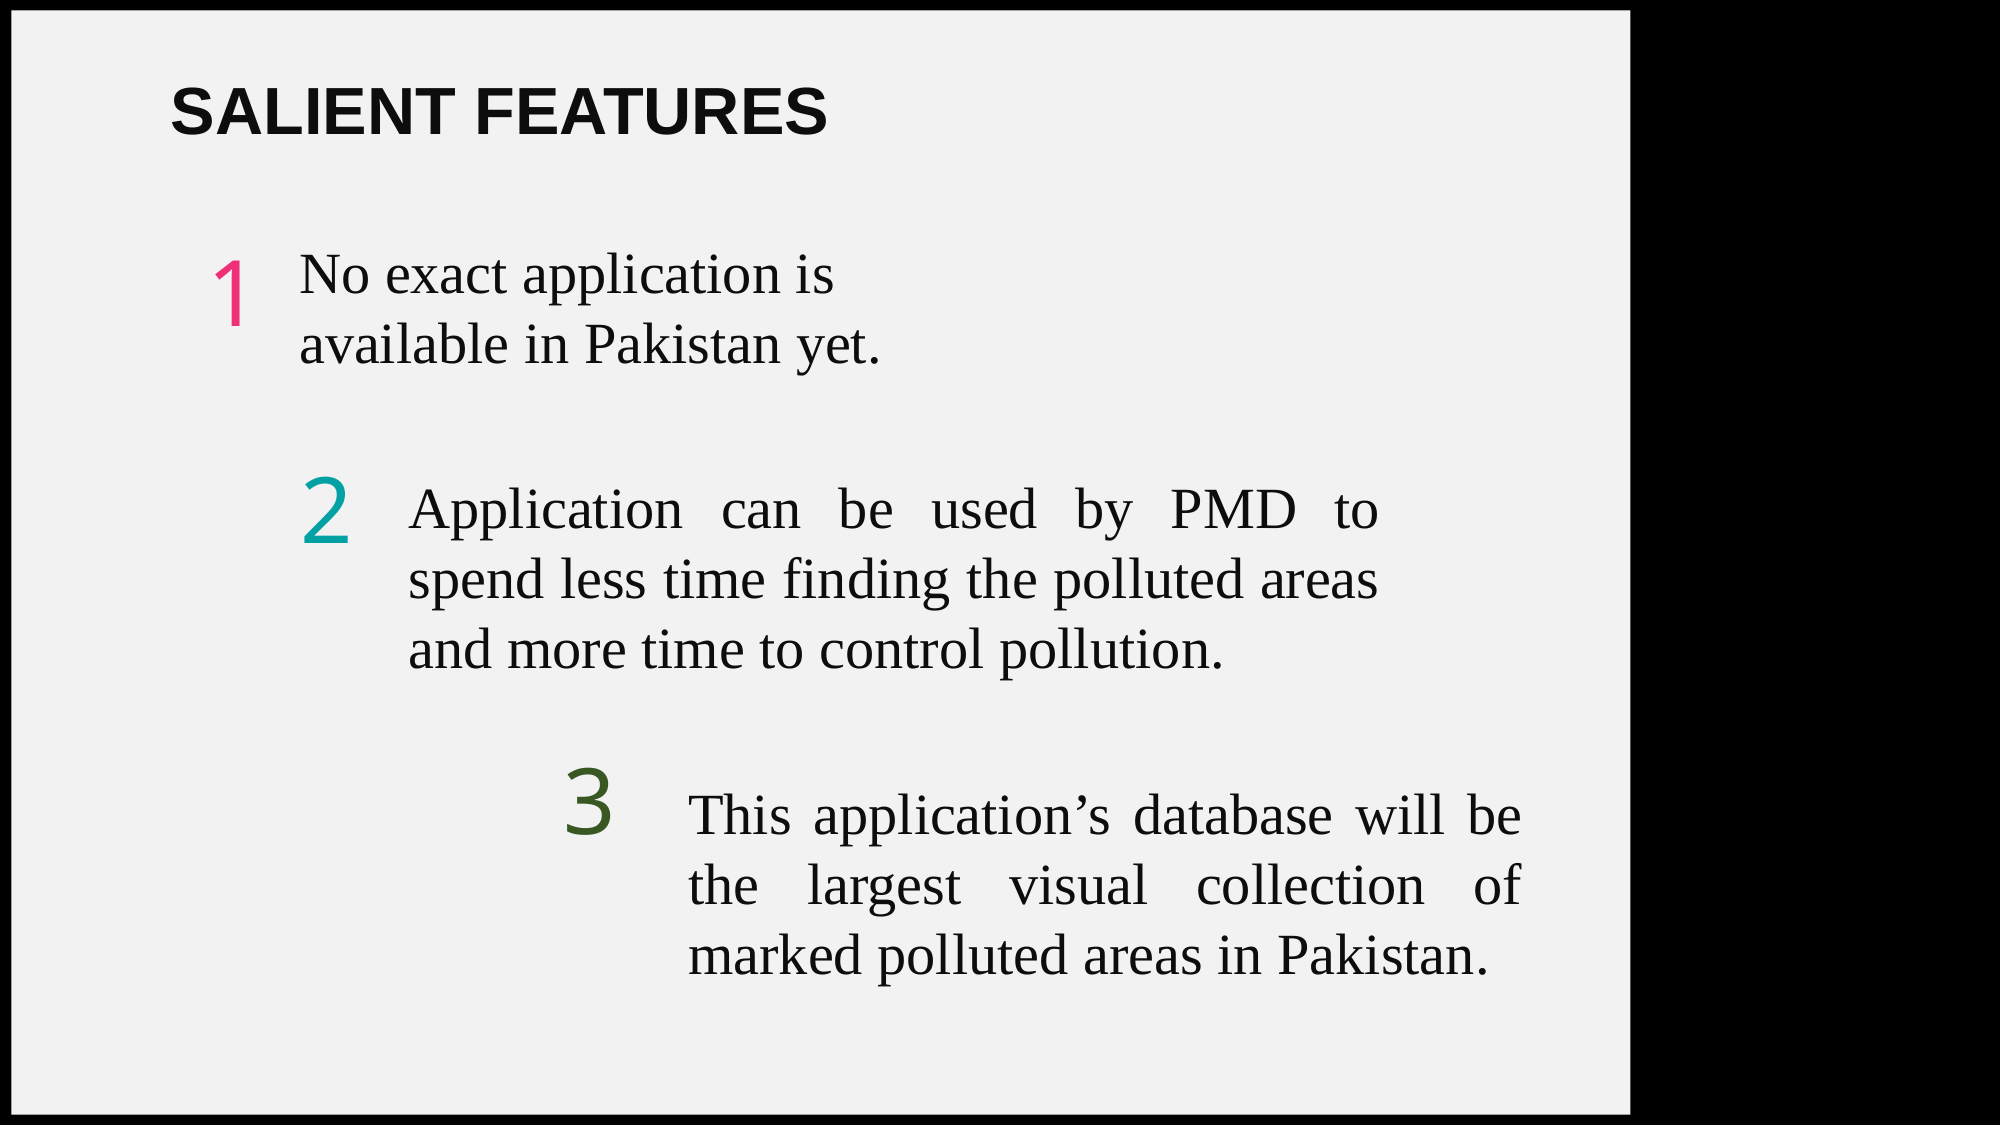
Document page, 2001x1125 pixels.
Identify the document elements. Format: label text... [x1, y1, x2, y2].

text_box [32, 444, 1396, 691]
text_box SALIENT FEATURES [156, 60, 1351, 156]
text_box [37, 227, 1000, 444]
text_box [1629, 0, 2000, 1125]
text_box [425, 735, 1538, 996]
